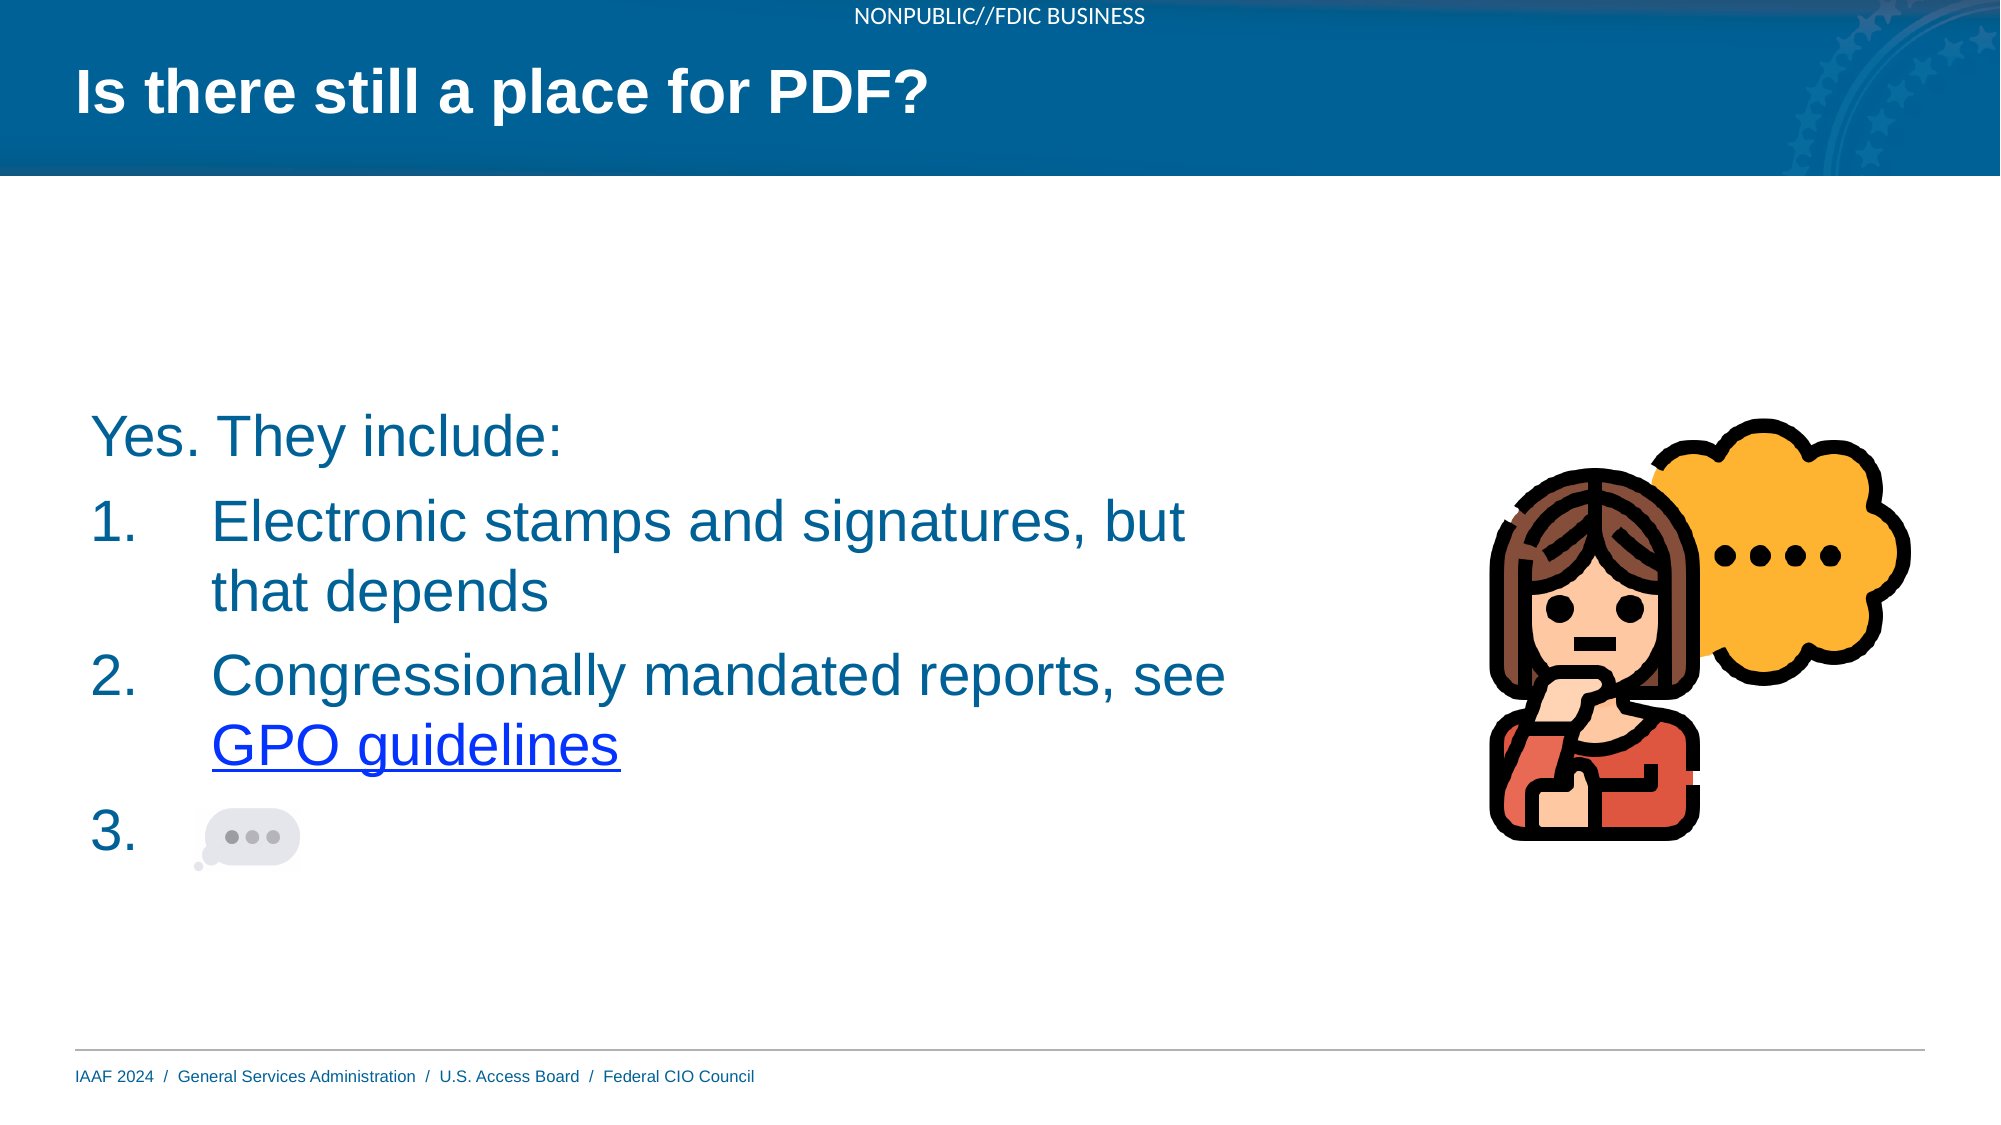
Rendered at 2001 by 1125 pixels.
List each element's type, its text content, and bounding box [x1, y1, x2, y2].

picture [192, 806, 301, 872]
picture [0, 0, 2000, 176]
picture [1474, 404, 1926, 856]
picture [0, 168, 666, 176]
title Is there still a place for PDF? [75, 52, 1800, 128]
list Yes. They include: Electronic stamps and signatures, but that depends Congressionally mandated reports, see GPO guidelines … [75, 224, 1311, 1035]
list NONPUBLIC//FDIC BUSINESS [812, 0, 1188, 30]
